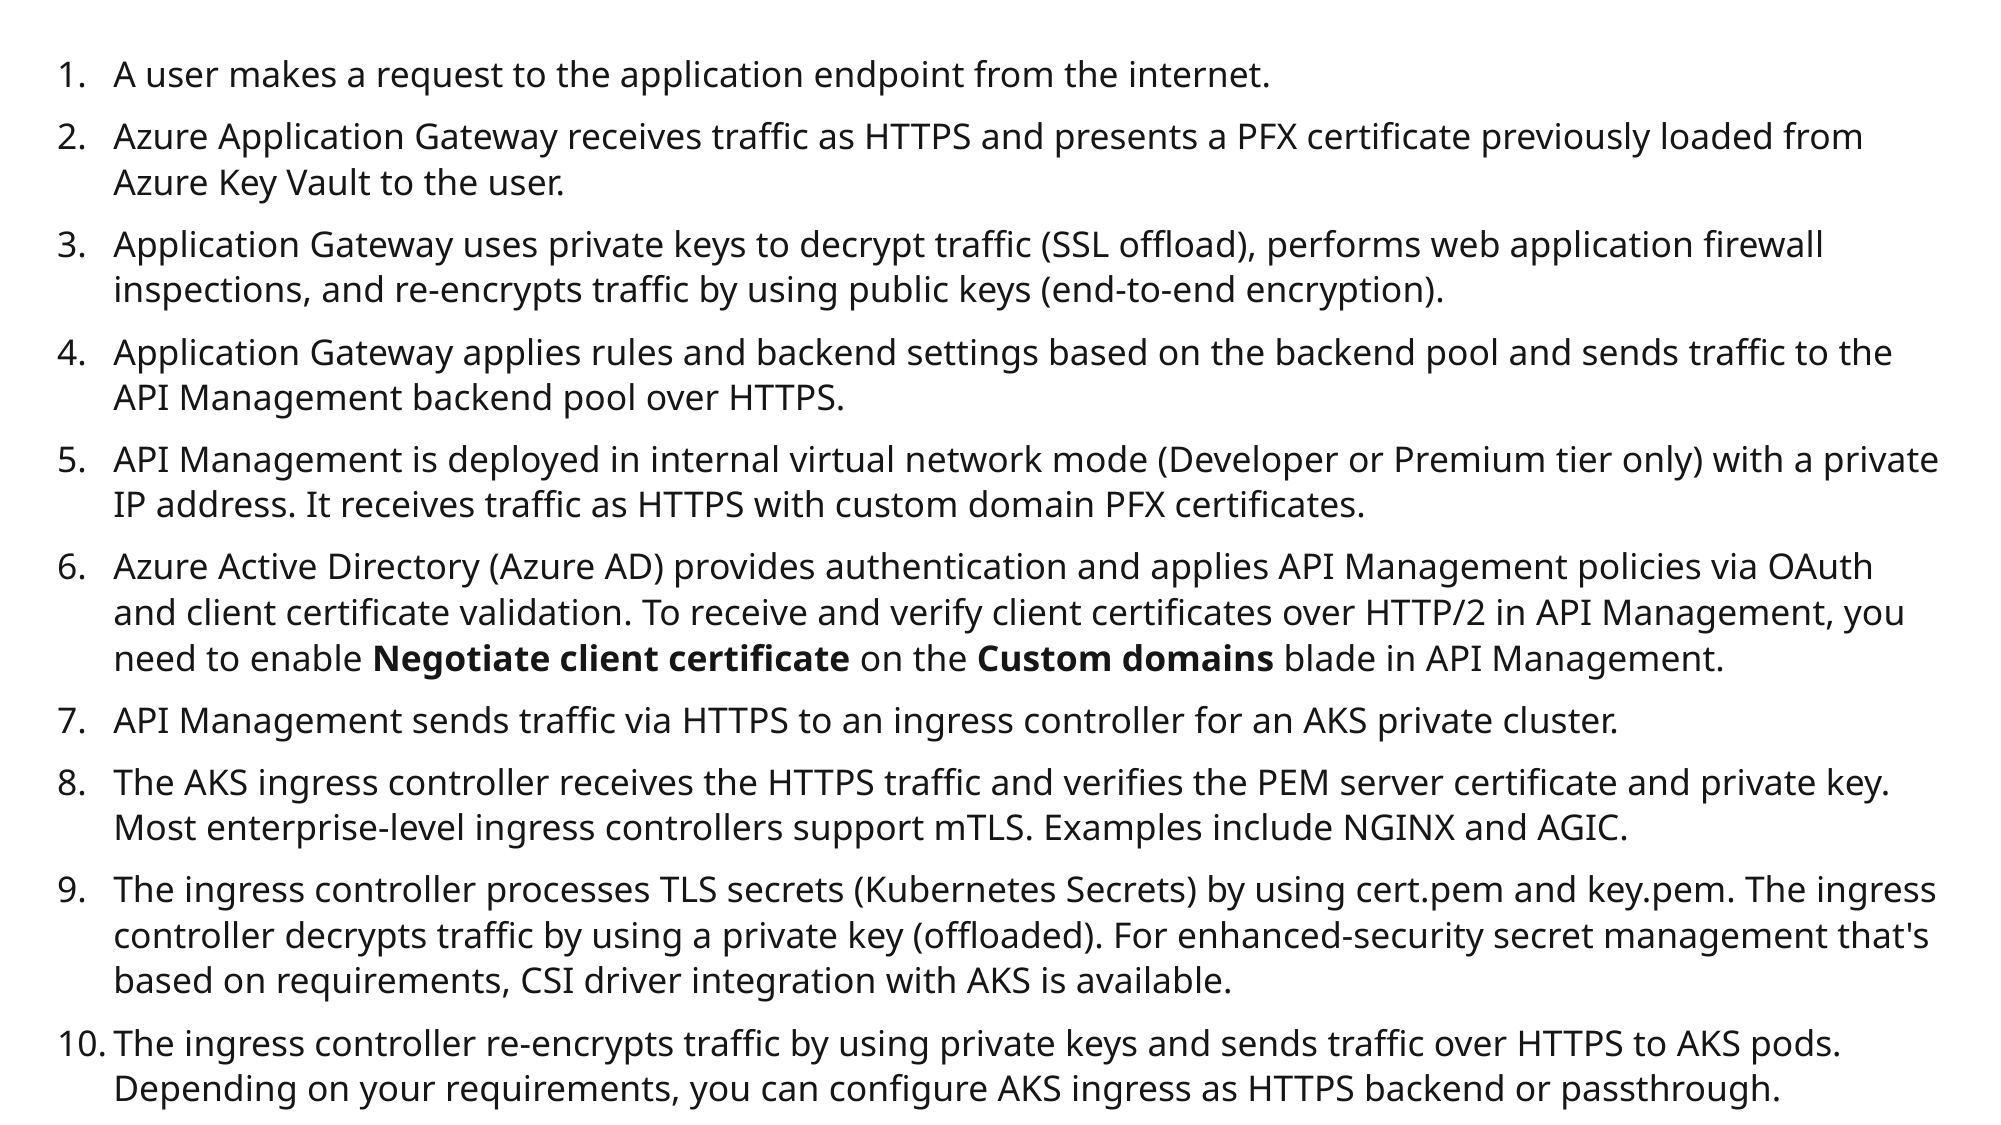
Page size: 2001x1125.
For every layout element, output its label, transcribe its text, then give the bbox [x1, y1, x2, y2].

text_box A user makes a request to the application endpoint from the internet. Azure Application Gateway receives traffic as HTTPS and presents a PFX certificate previously loaded from Azure Key Vault to the user. Application Gateway uses private keys to decrypt traffic (SSL offload), performs web application firewall inspections, and re-encrypts traffic by using public keys (end-to-end encryption). Application Gateway applies rules and backend settings based on the backend pool and sends traffic to the API Management backend pool over HTTPS. API Management is deployed in internal virtual network mode (Developer or Premium tier only) with a private IP address. It receives traffic as HTTPS with custom domain PFX certificates. Azure Active Directory (Azure AD) provides authentication and applies API Management policies via OAuth and client certificate validation. To receive and verify client certificates over HTTP/2 in API Management, you need to enable Negotiate client certificate on the Custom domains blade in API Management. API Management sends traffic via HTTPS to an ingress controller for an AKS private cluster. The AKS ingress controller receives the HTTPS traffic and verifies the PEM server certificate and private key. Most enterprise-level ingress controllers support mTLS. Examples include NGINX and AGIC. The ingress controller processes TLS secrets (Kubernetes Secrets) by using cert.pem and key.pem. The ingress controller decrypts traffic by using a private key (offloaded). For enhanced-security secret management that's based on requirements, CSI driver integration with AKS is available. The ingress controller re-encrypts traffic by using private keys and sends traffic over HTTPS to AKS pods. Depending on your requirements, you can configure AKS ingress as HTTPS backend or passthrough. [42, 41, 1958, 1116]
